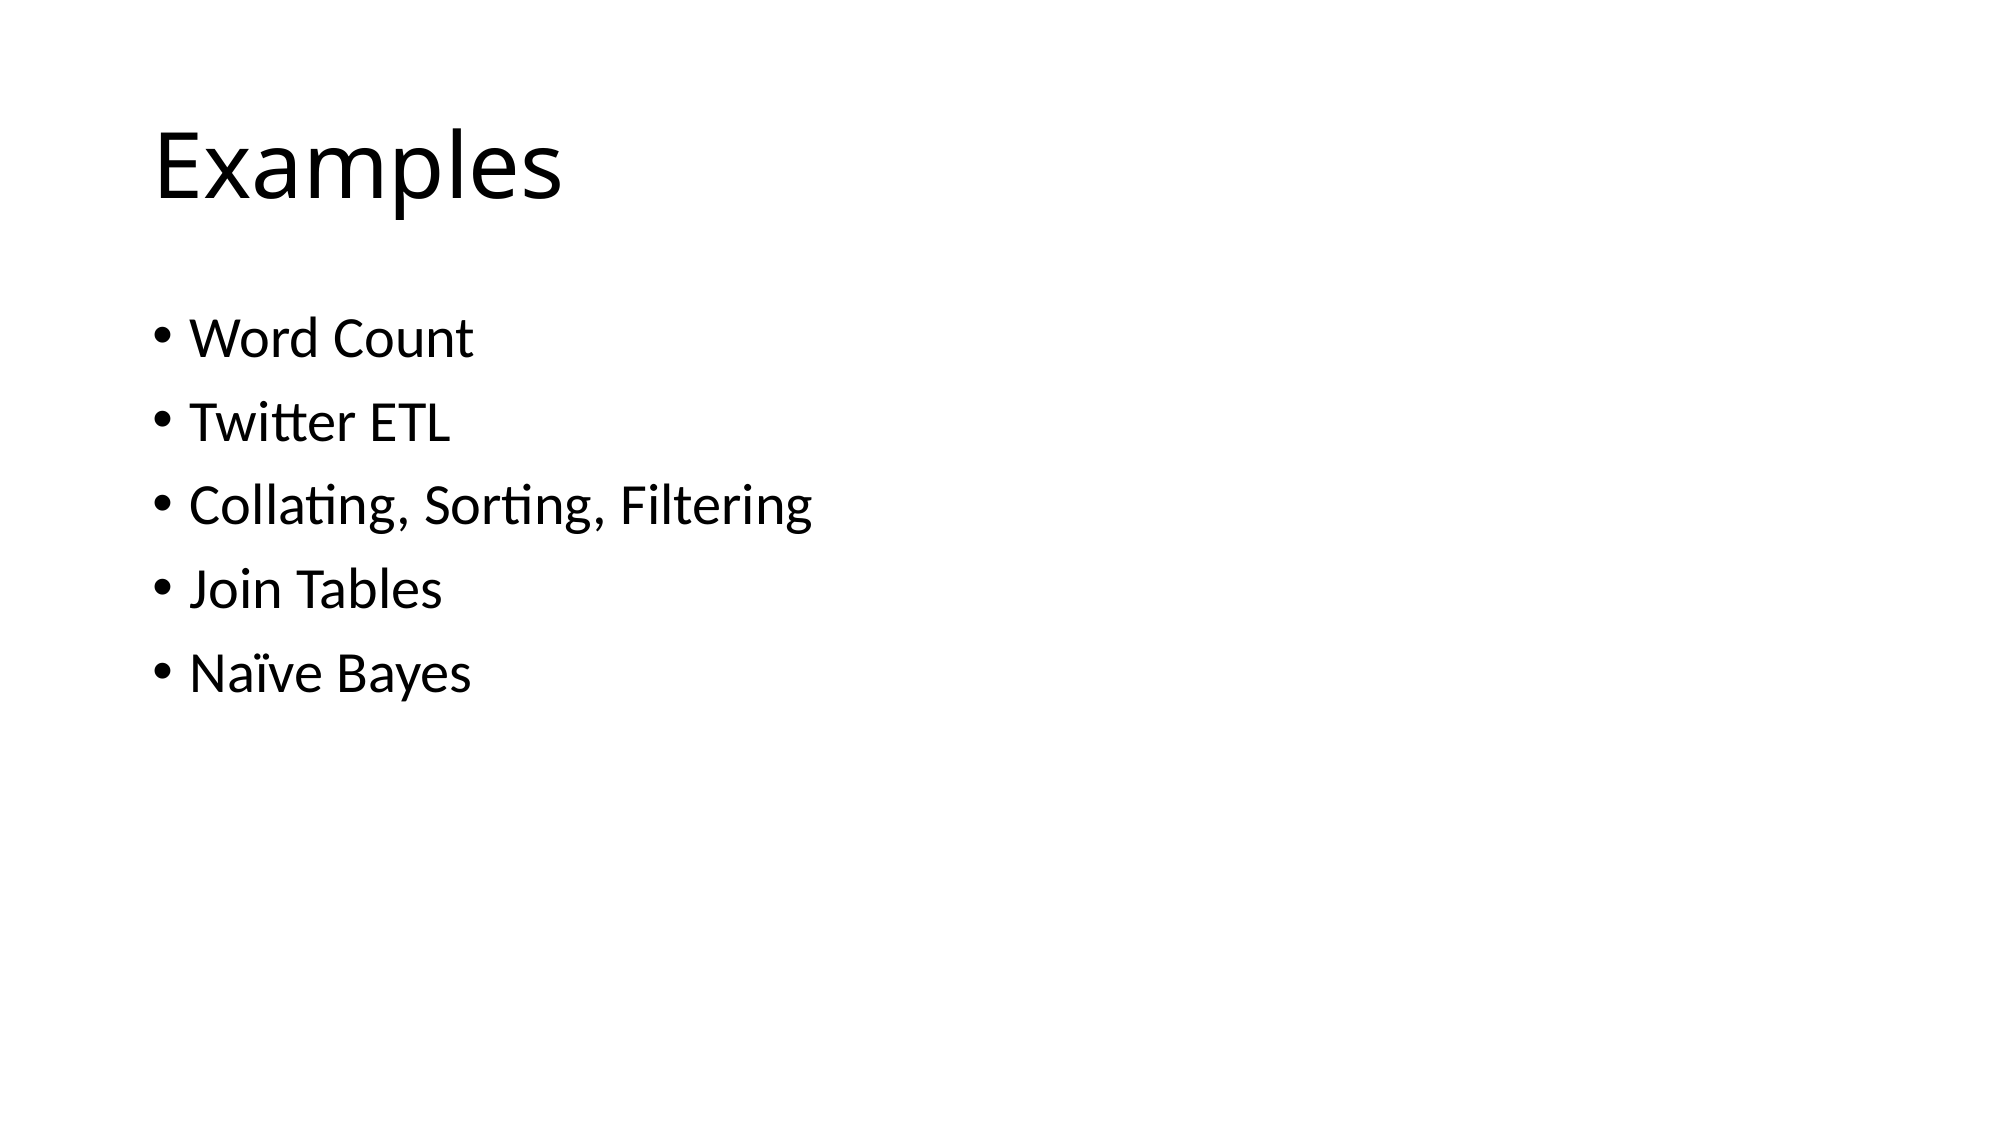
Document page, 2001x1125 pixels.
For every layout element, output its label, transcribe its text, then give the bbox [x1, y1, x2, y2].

title Examples [137, 59, 1863, 278]
list Word Count Twitter ETL Collating, Sorting, Filtering Join Tables Naïve Bayes [137, 299, 1863, 1014]
